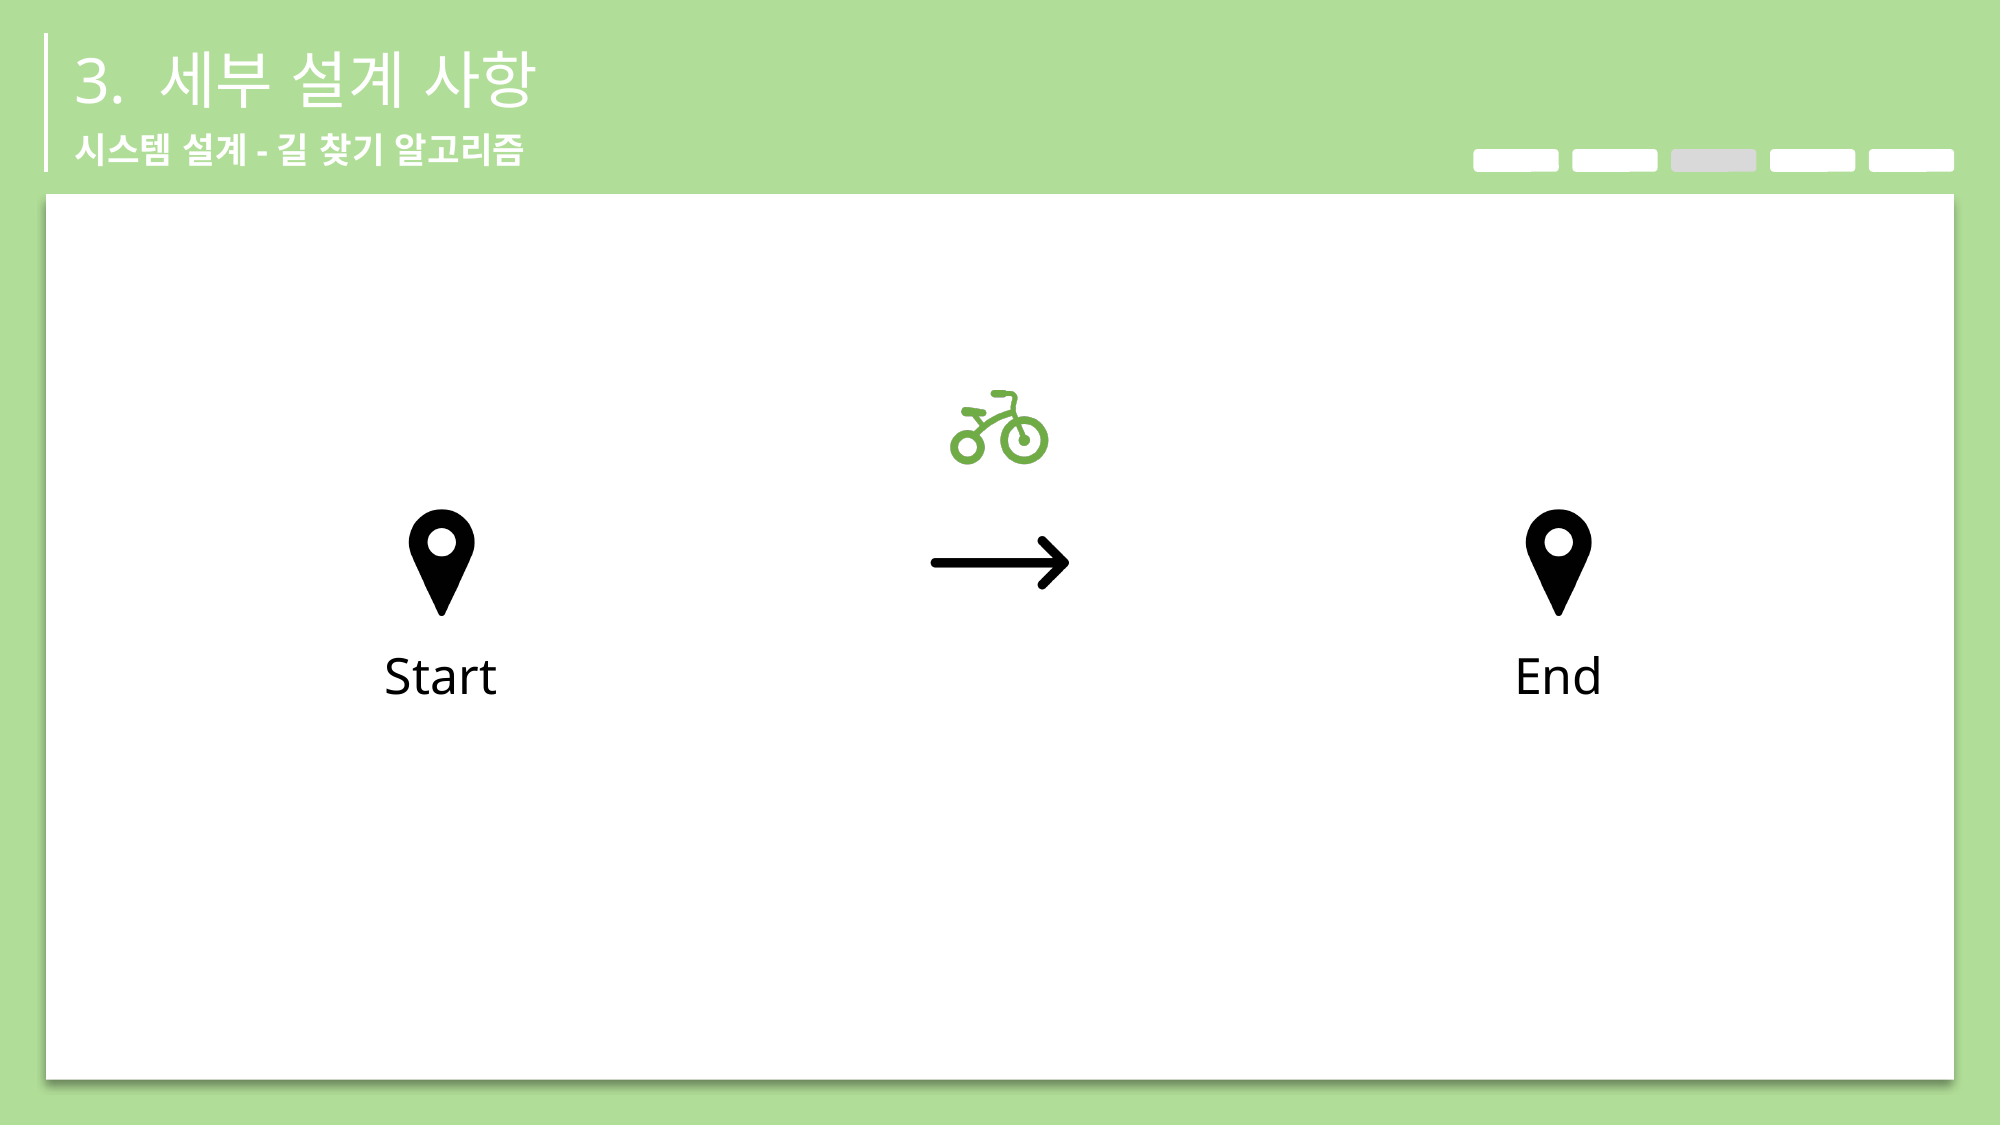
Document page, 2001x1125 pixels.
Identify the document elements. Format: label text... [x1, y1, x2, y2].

text_box 시스템 설계-길 찾기 알고리즘 [59, 120, 2000, 178]
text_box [1473, 149, 1955, 172]
picture [366, 487, 517, 638]
text_box End [1445, 637, 1673, 713]
text_box Start [327, 637, 555, 713]
text_box [45, 193, 1955, 1081]
picture [1483, 487, 1634, 638]
text_box 3. 세부 설계 사항 [59, 33, 1954, 120]
picture [924, 367, 1075, 638]
